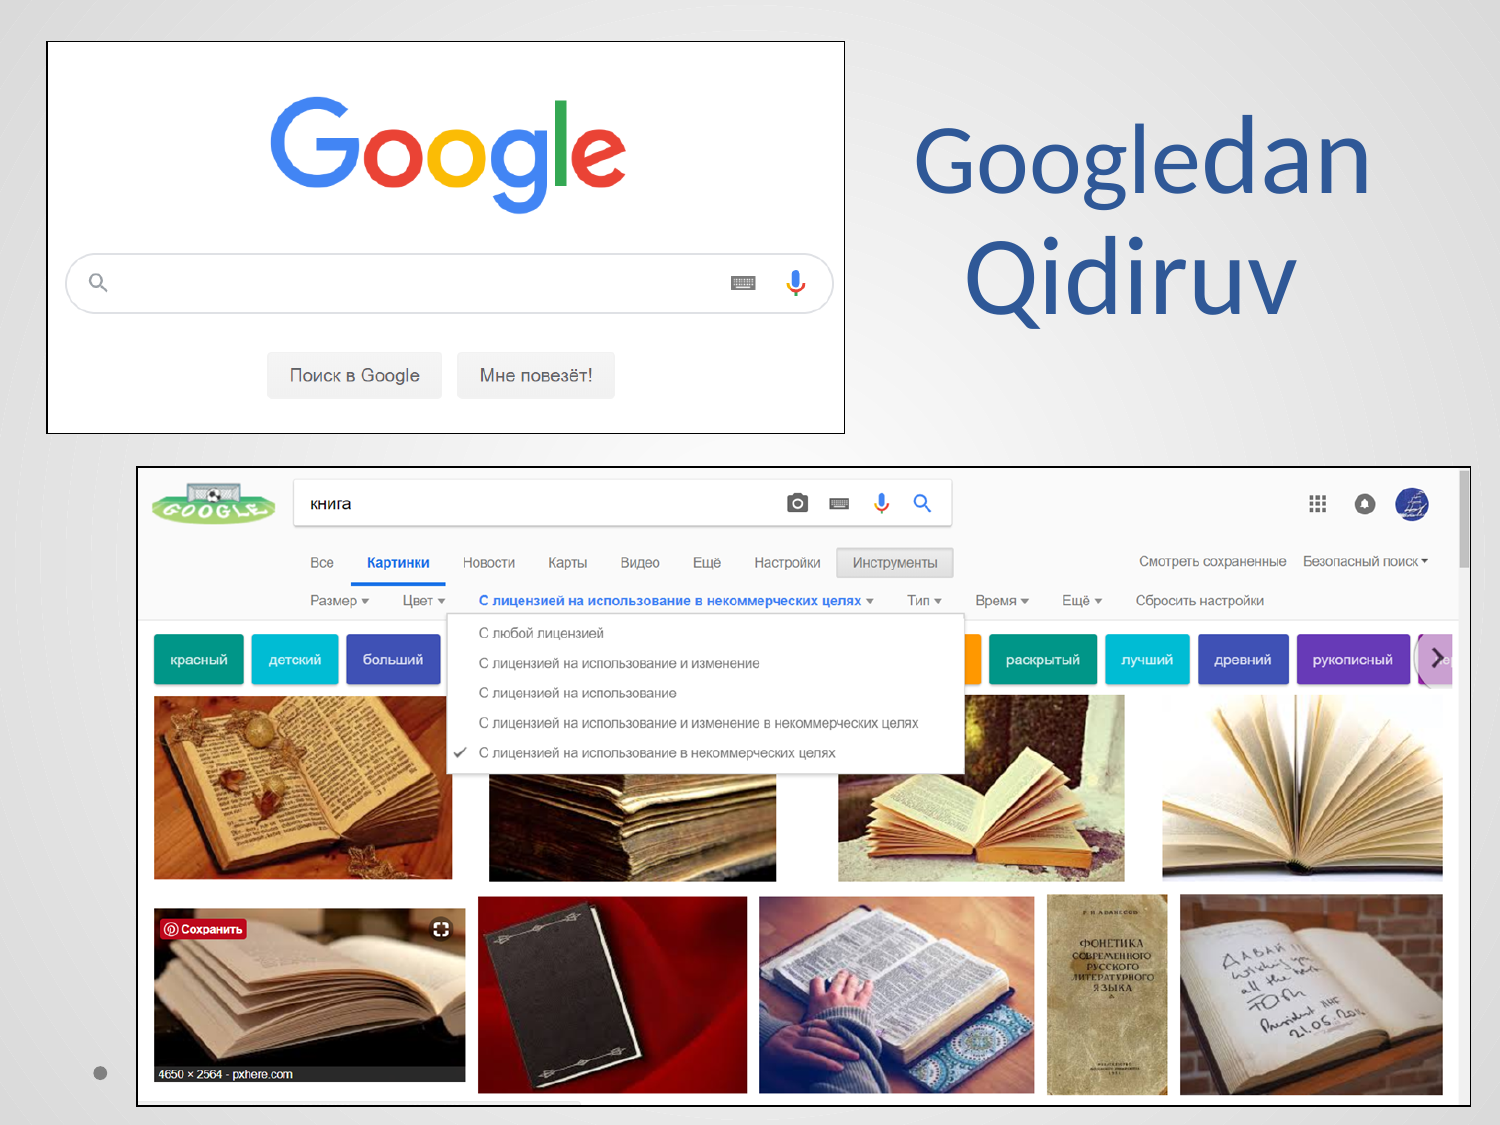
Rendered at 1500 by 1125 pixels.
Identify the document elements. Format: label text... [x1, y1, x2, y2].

title Googledan Qidiruv [849, 214, 1500, 345]
picture [47, 42, 845, 433]
picture [137, 467, 1470, 1106]
